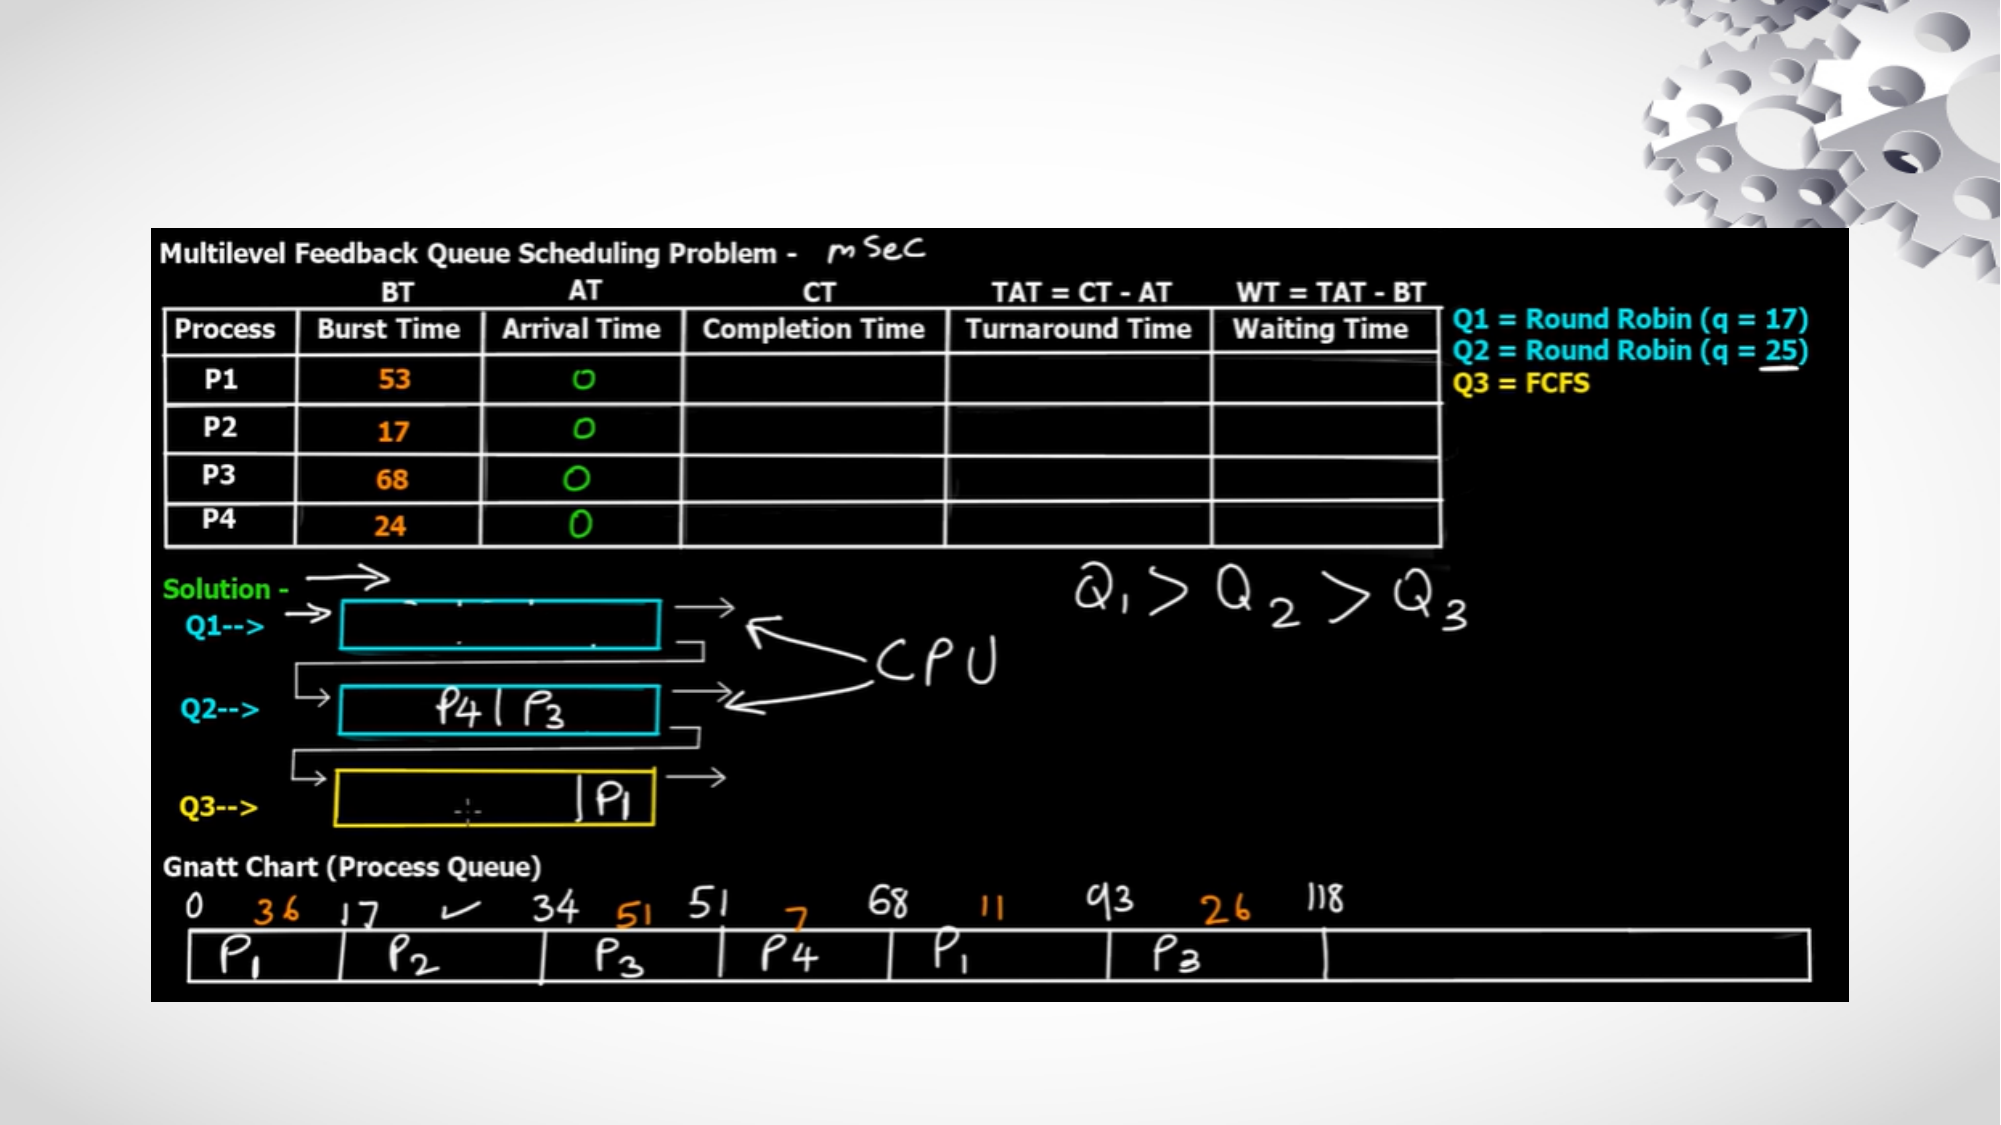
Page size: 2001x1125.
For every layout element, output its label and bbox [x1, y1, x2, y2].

picture [0, 0, 2000, 1125]
list [151, 228, 1849, 1002]
